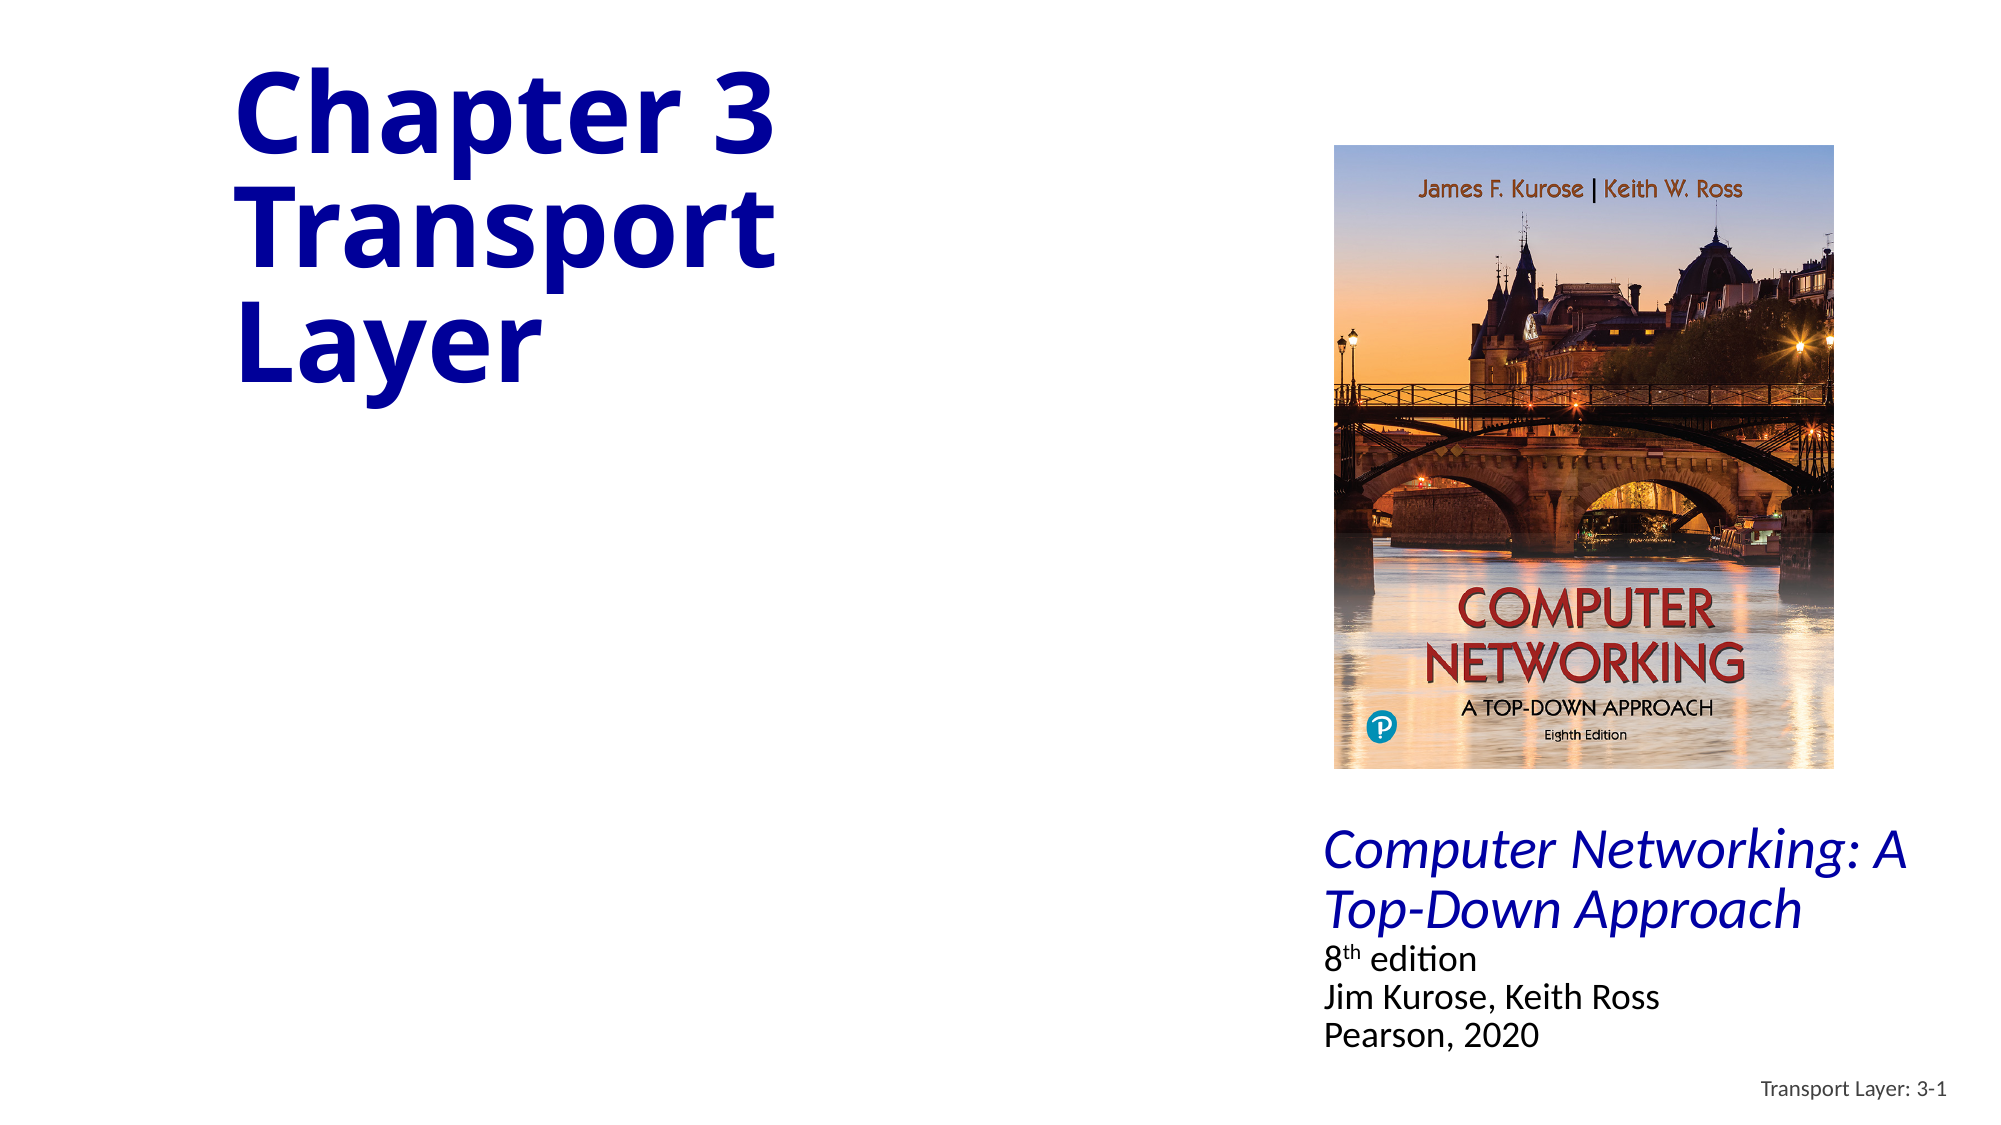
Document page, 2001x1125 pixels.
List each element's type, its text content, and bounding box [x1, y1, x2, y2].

text_box Chapter 3 Transport Layer [217, 92, 1047, 375]
text_box Computer Networking: A Top-Down Approach 8th edition Jim Kurose, Keith Ross Pearson, 2020 [1309, 703, 1963, 1125]
slide_number Transport Layer: 3-1 [1512, 1056, 1963, 1117]
picture [1334, 145, 1834, 769]
